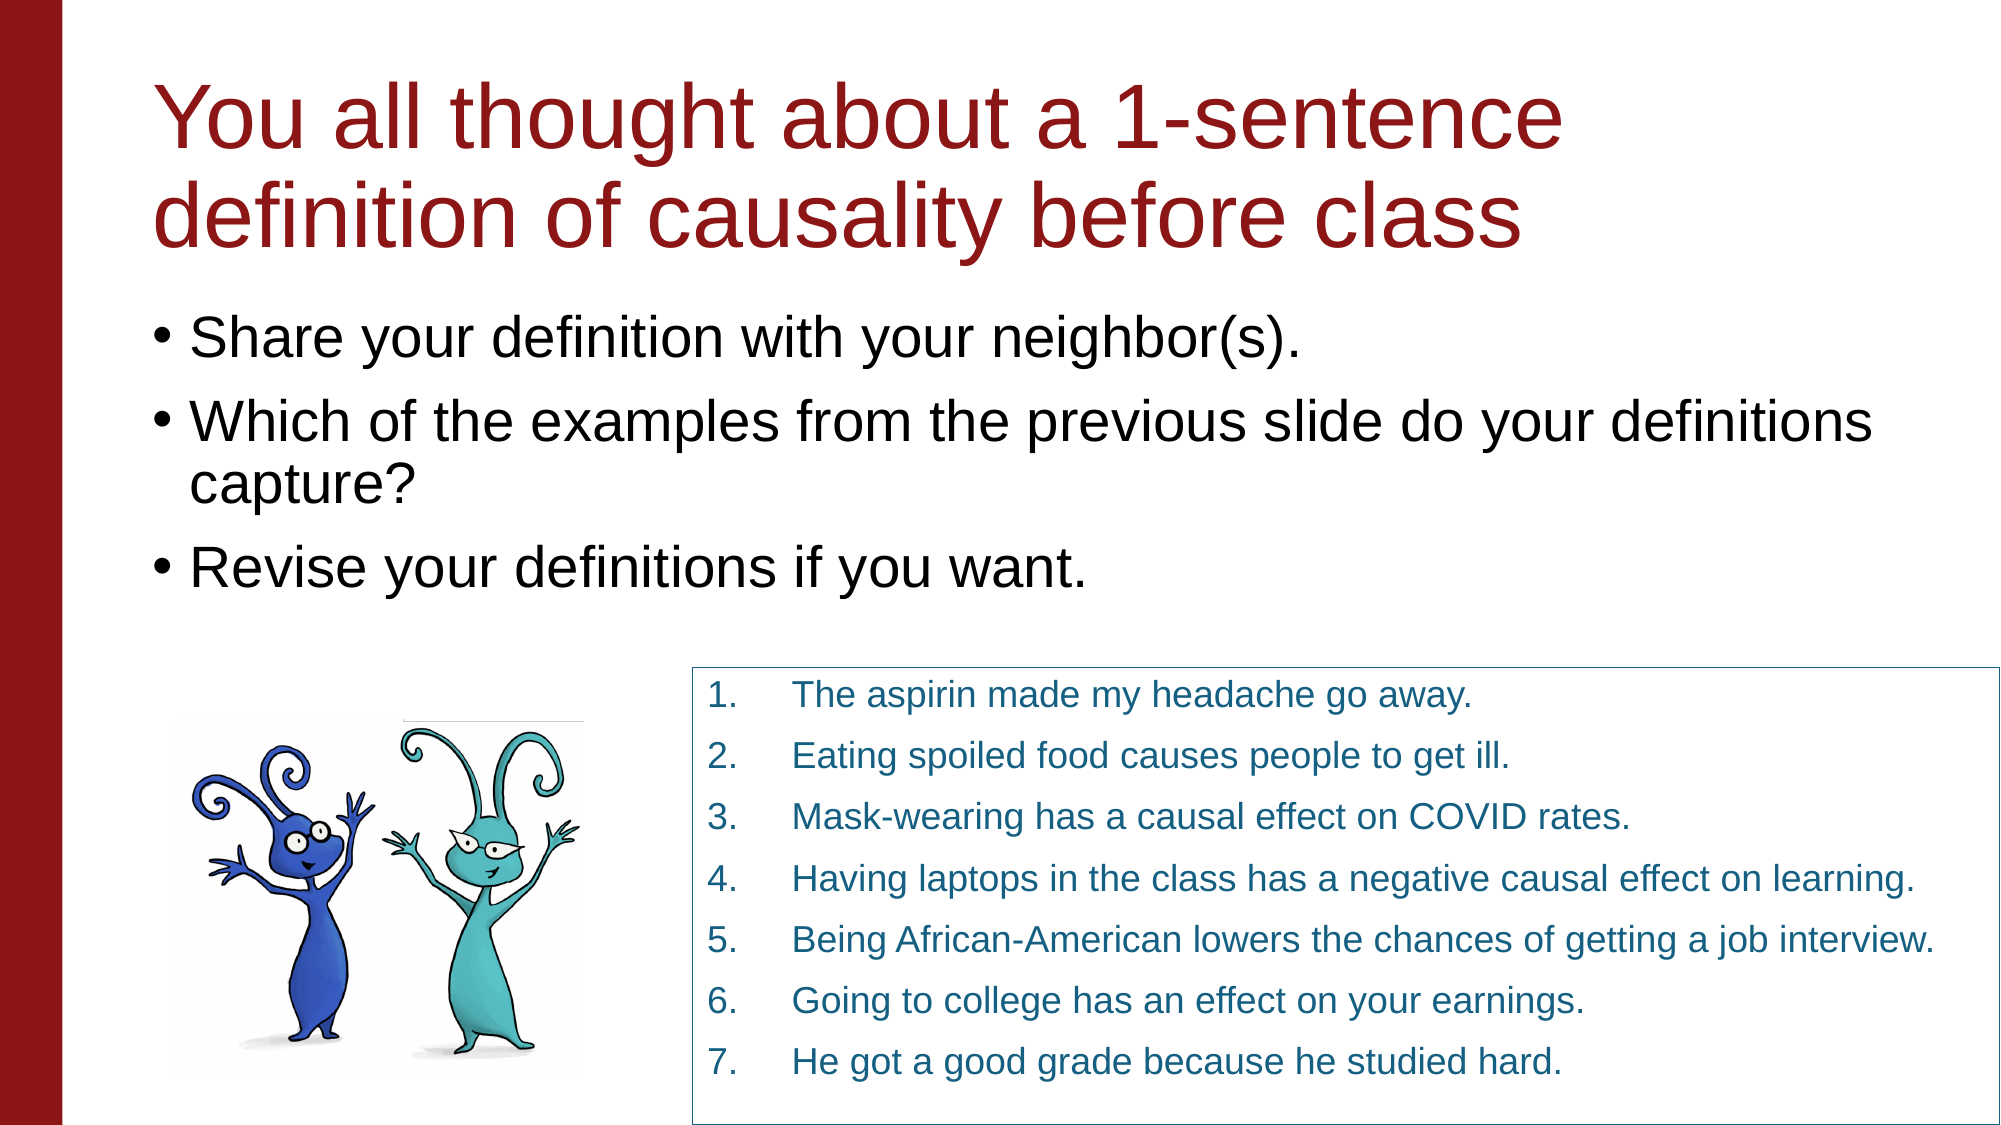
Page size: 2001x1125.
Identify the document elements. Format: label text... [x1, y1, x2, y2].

text_box The aspirin made my headache go away. Eating spoiled food causes people to get ill. Mask-wearing has a causal effect on COVID rates. Having laptops in the class has a negative causal effect on learning. Being African-American lowers the chances of getting a job interview. Going to college has an effect on your earnings. He got a good grade because he studied hard. [692, 667, 2000, 1125]
list Share your definition with your neighbor(s). Which of the examples from the previous slide do your definitions capture? Revise your definitions if you want. [137, 299, 1915, 1014]
title You all thought about a 1-sentence definition of causality before class [137, 59, 1863, 278]
picture [174, 718, 584, 1074]
